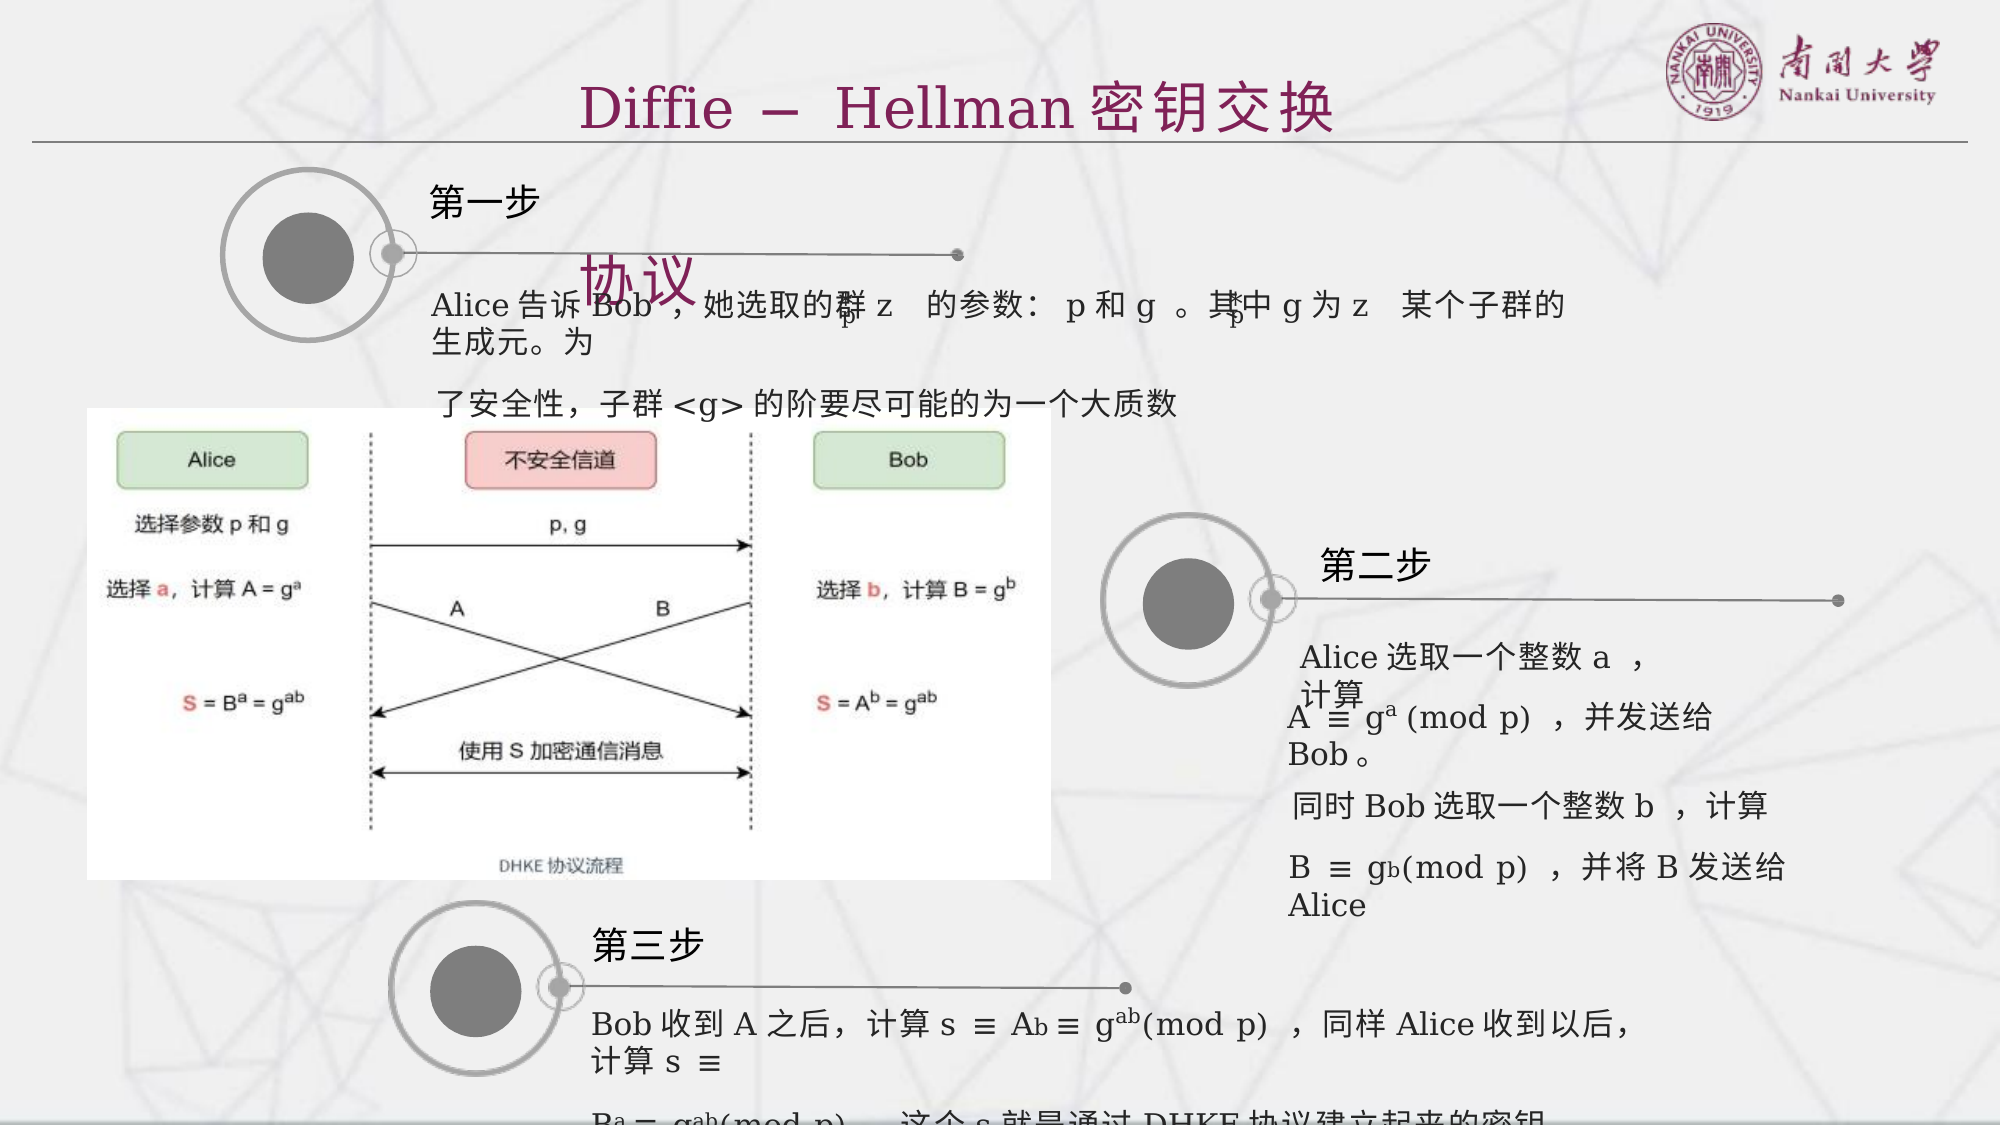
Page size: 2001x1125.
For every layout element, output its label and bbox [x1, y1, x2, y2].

picture [0, 0, 2000, 1125]
text_box [219, 166, 418, 344]
